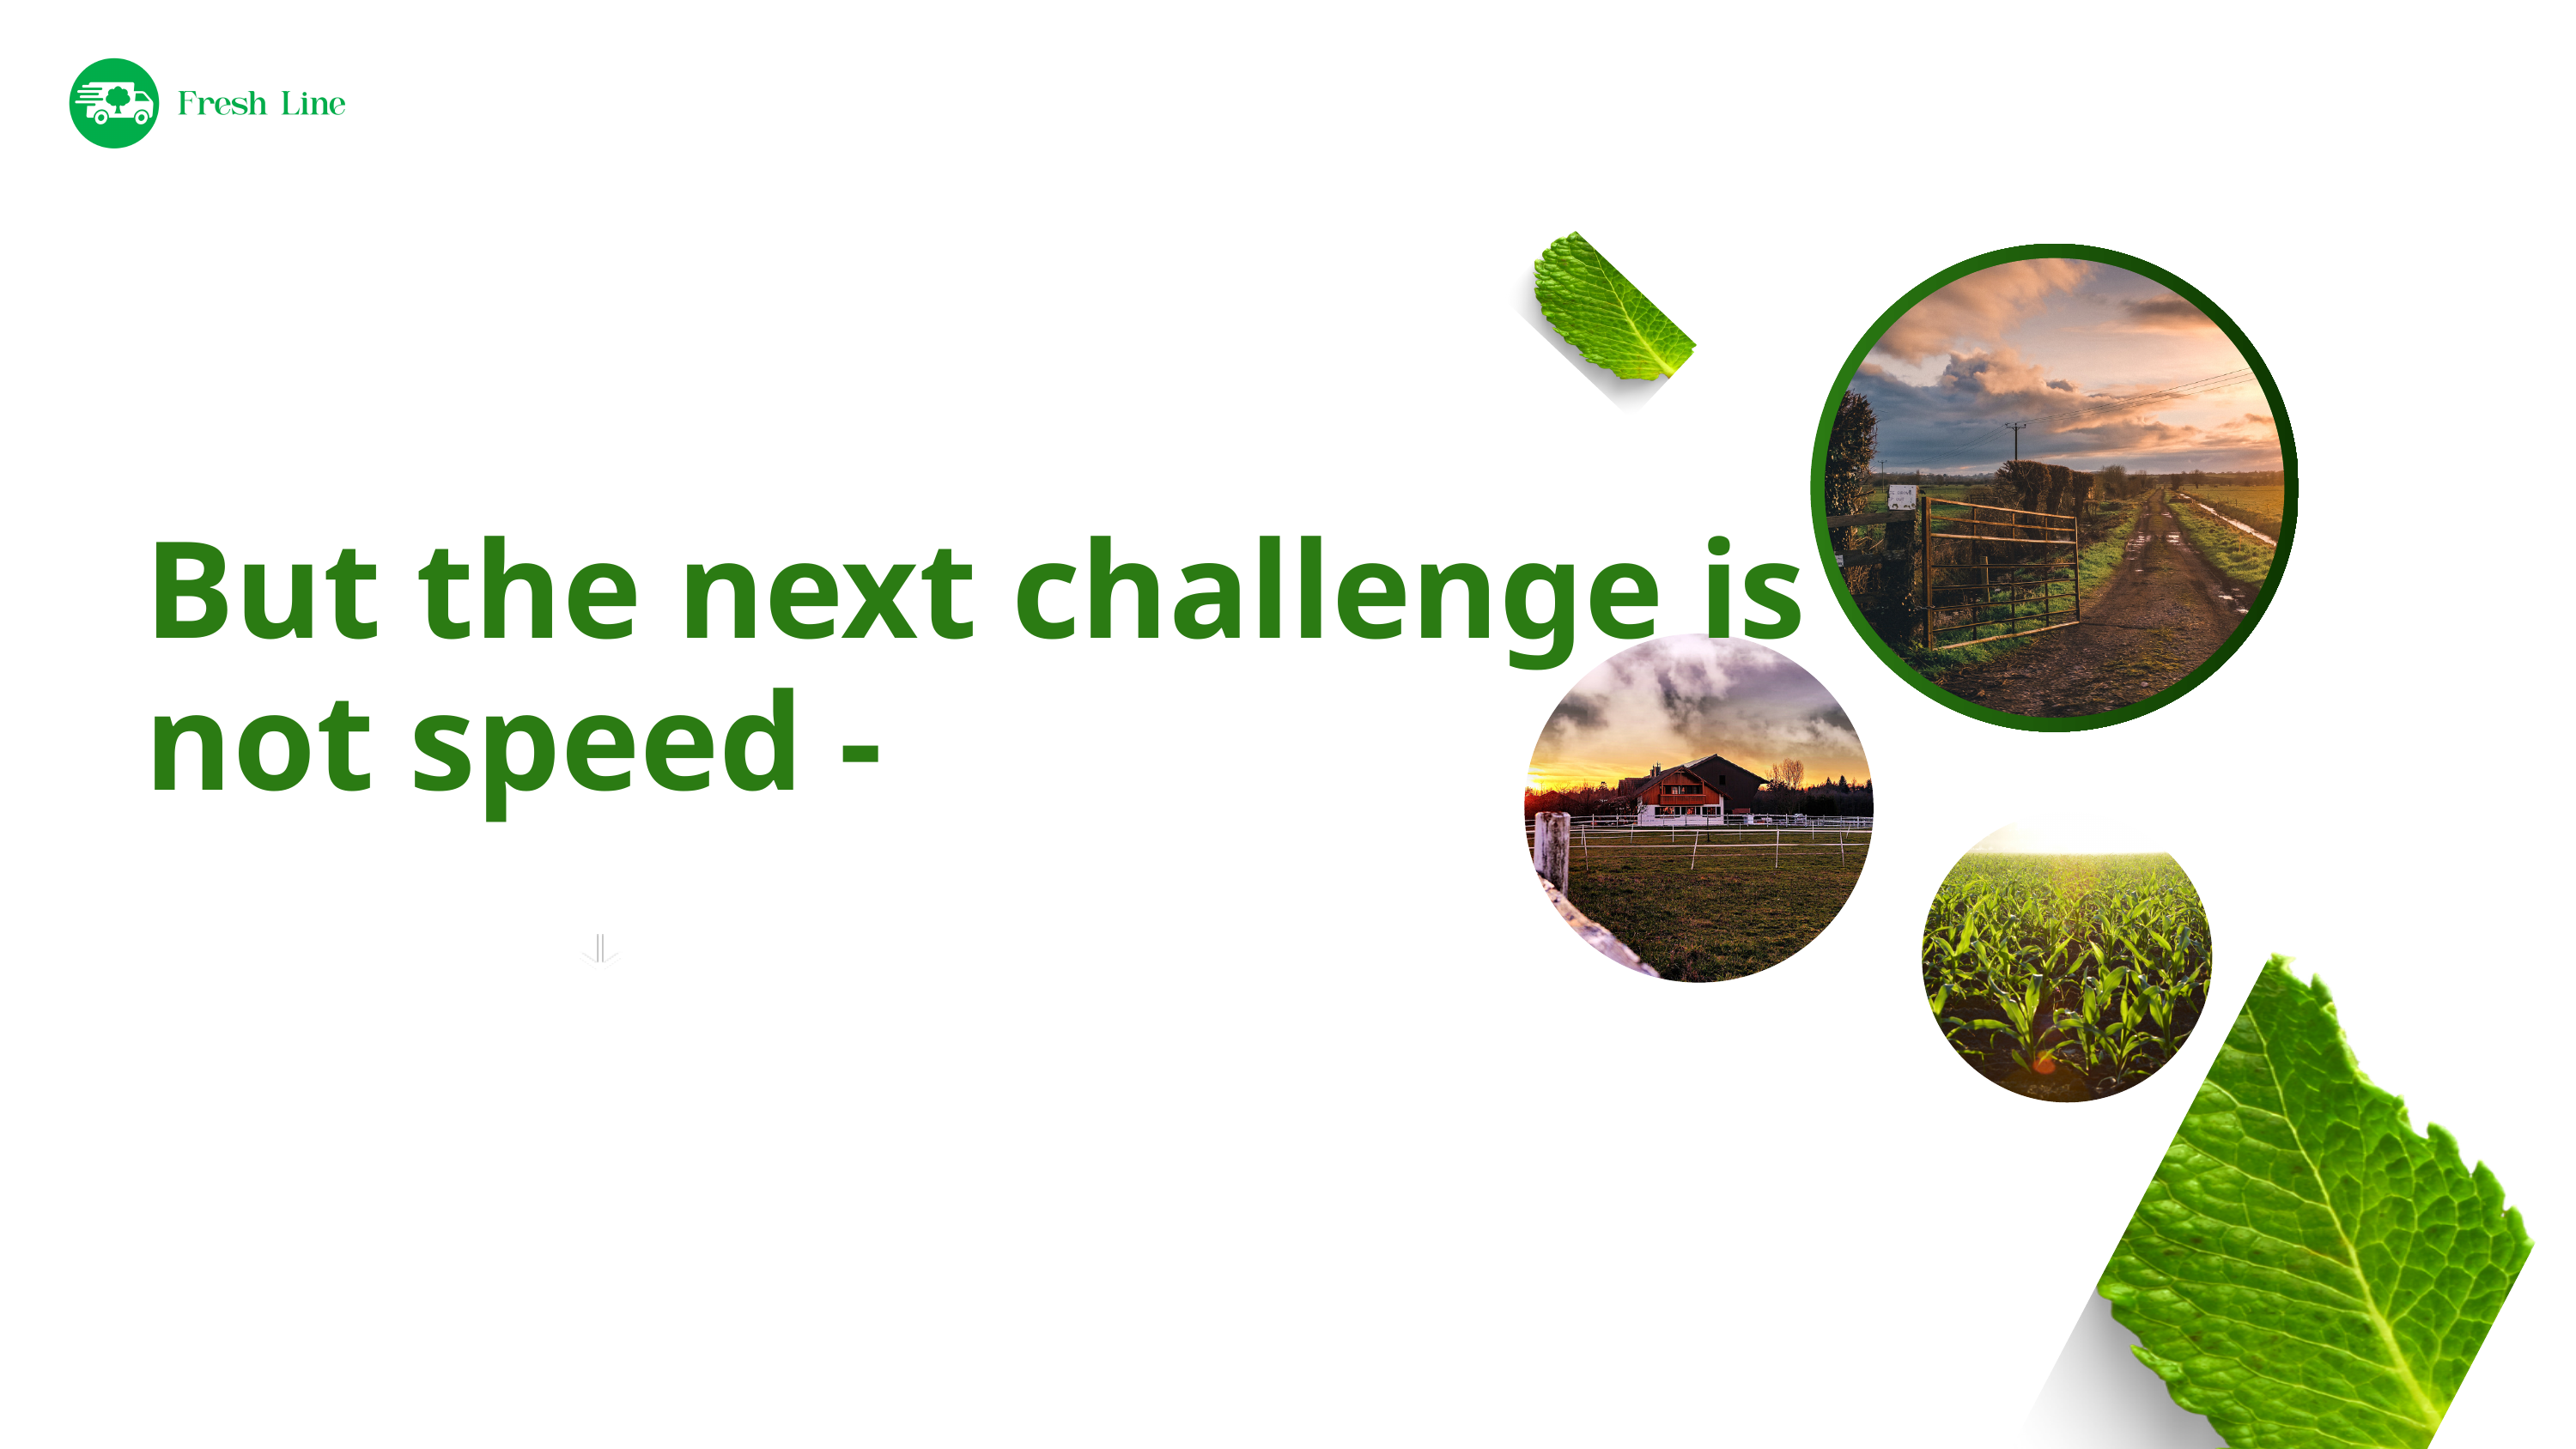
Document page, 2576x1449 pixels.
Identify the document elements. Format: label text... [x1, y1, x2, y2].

text_box [2010, 944, 2576, 1449]
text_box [1524, 633, 1874, 983]
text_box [60, 52, 355, 155]
text_box [1501, 224, 1699, 420]
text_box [1824, 258, 2285, 718]
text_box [1922, 811, 2213, 1103]
text_box But the next challenge is not speed - [144, 513, 1811, 1120]
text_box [1810, 243, 2300, 732]
